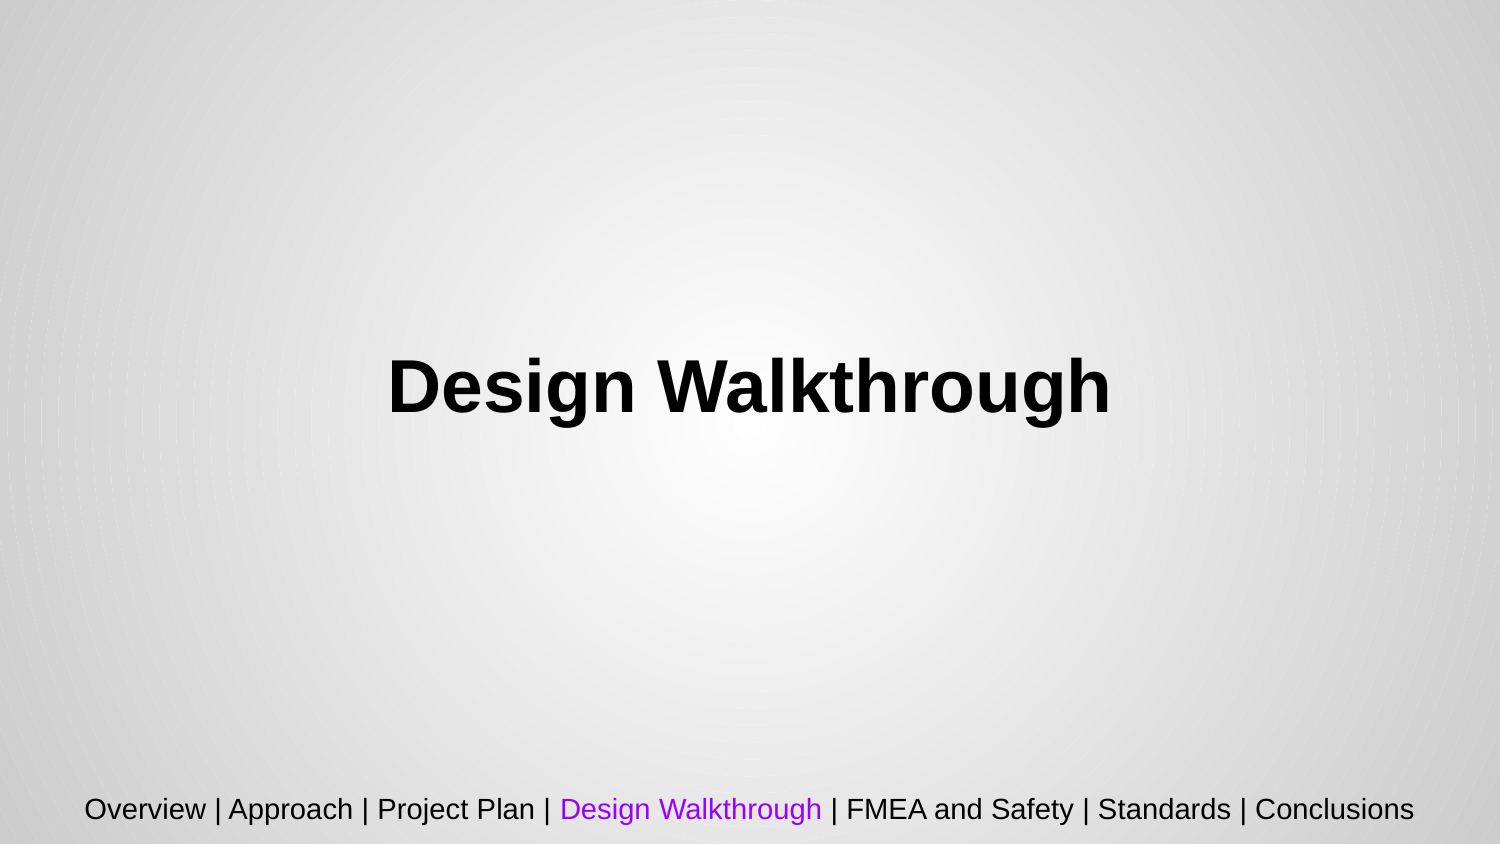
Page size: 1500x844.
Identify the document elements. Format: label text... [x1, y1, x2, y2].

text_box Overview | Approach | Project Plan | Design Walkthrough | FMEA and Safety | Standards | Conclusions [0, 775, 1500, 843]
title Design Walkthrough [75, 301, 1425, 443]
